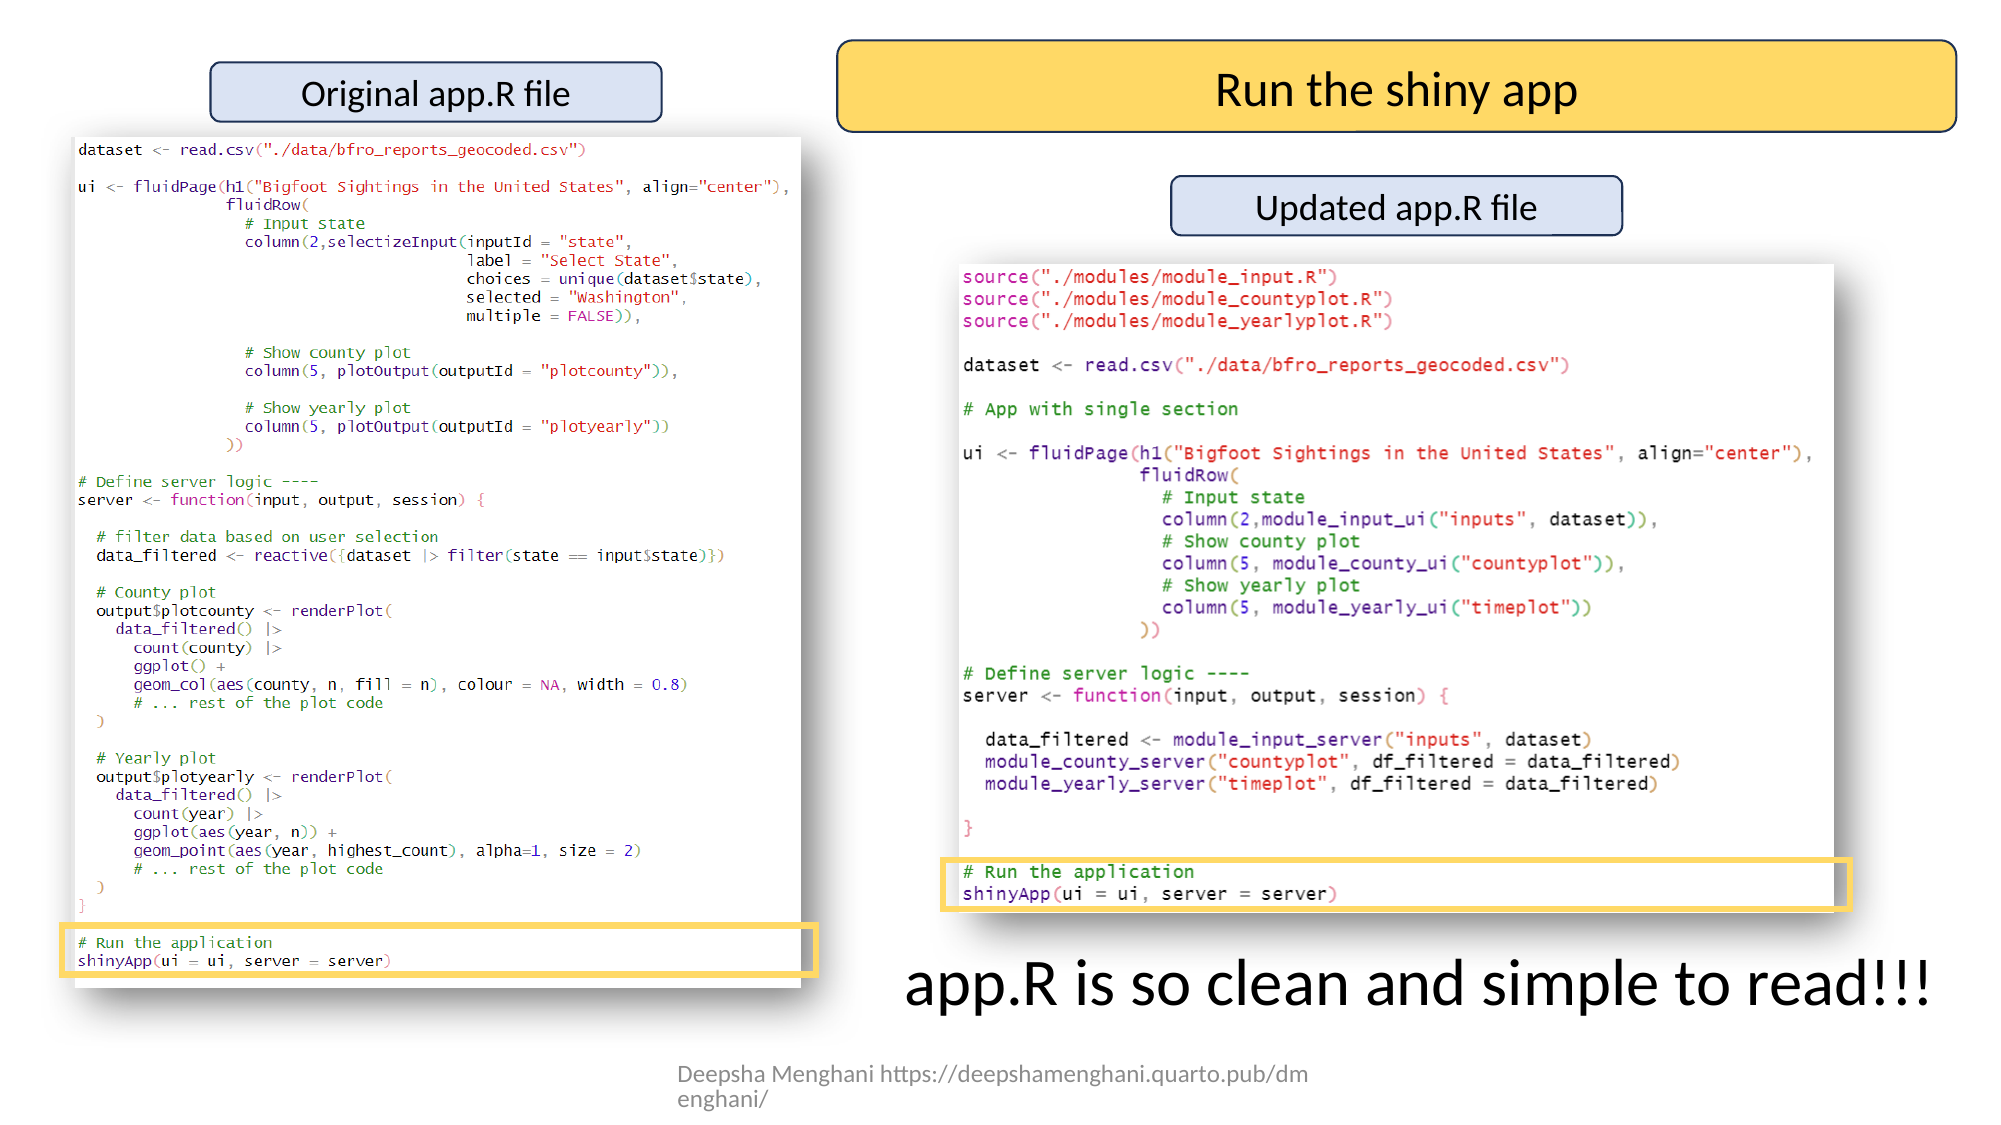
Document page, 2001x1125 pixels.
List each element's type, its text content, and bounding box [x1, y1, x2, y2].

footer Deepsha Menghani https://deepshamenghani.quarto.pub/dmenghani/ [662, 1042, 1338, 1103]
text_box [801, 924, 817, 975]
text_box [61, 924, 71, 975]
text_box Run the shiny app [836, 39, 1958, 133]
text_box app.R is so clean and simple to read!!! [889, 931, 1951, 1026]
text_box Updated app.R file [1170, 175, 1624, 237]
text_box [942, 859, 959, 910]
text_box [1834, 859, 1851, 910]
picture [959, 264, 1834, 913]
text_box Original app.R file [209, 61, 663, 123]
picture [71, 137, 801, 988]
